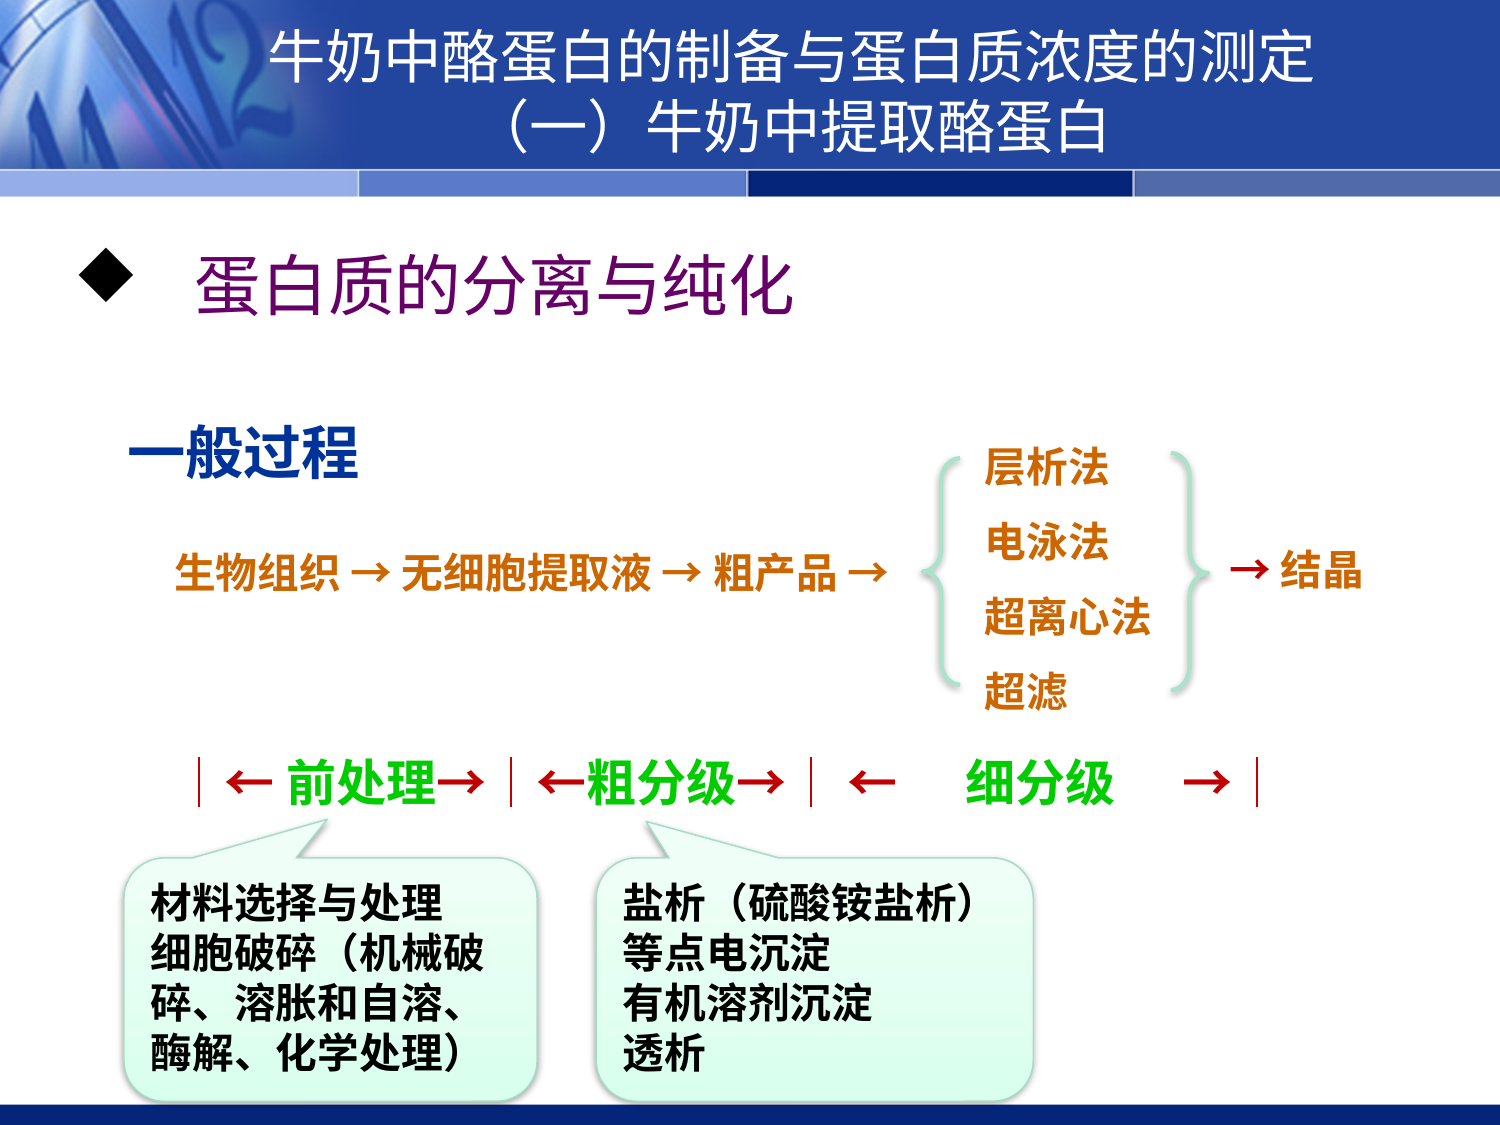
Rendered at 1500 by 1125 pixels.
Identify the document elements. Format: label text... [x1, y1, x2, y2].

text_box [159, 408, 1415, 804]
text_box 牛奶中酪蛋白的制备与蛋白质浓度的测定 （一）牛奶中提取酪蛋白 [112, 2, 1471, 179]
text_box 材料选择与处理 细胞破碎（机械破碎、溶胀和自溶、酶解、化学处理） [123, 818, 538, 1103]
text_box 蛋白质的分离与纯化 [59, 236, 1430, 331]
text_box 盐析（硫酸铵盐析） 等点电沉淀 有机溶剂沉淀 透析 [595, 820, 1035, 1103]
text_box 一般过程 [112, 373, 1388, 494]
picture [0, 0, 1500, 1125]
